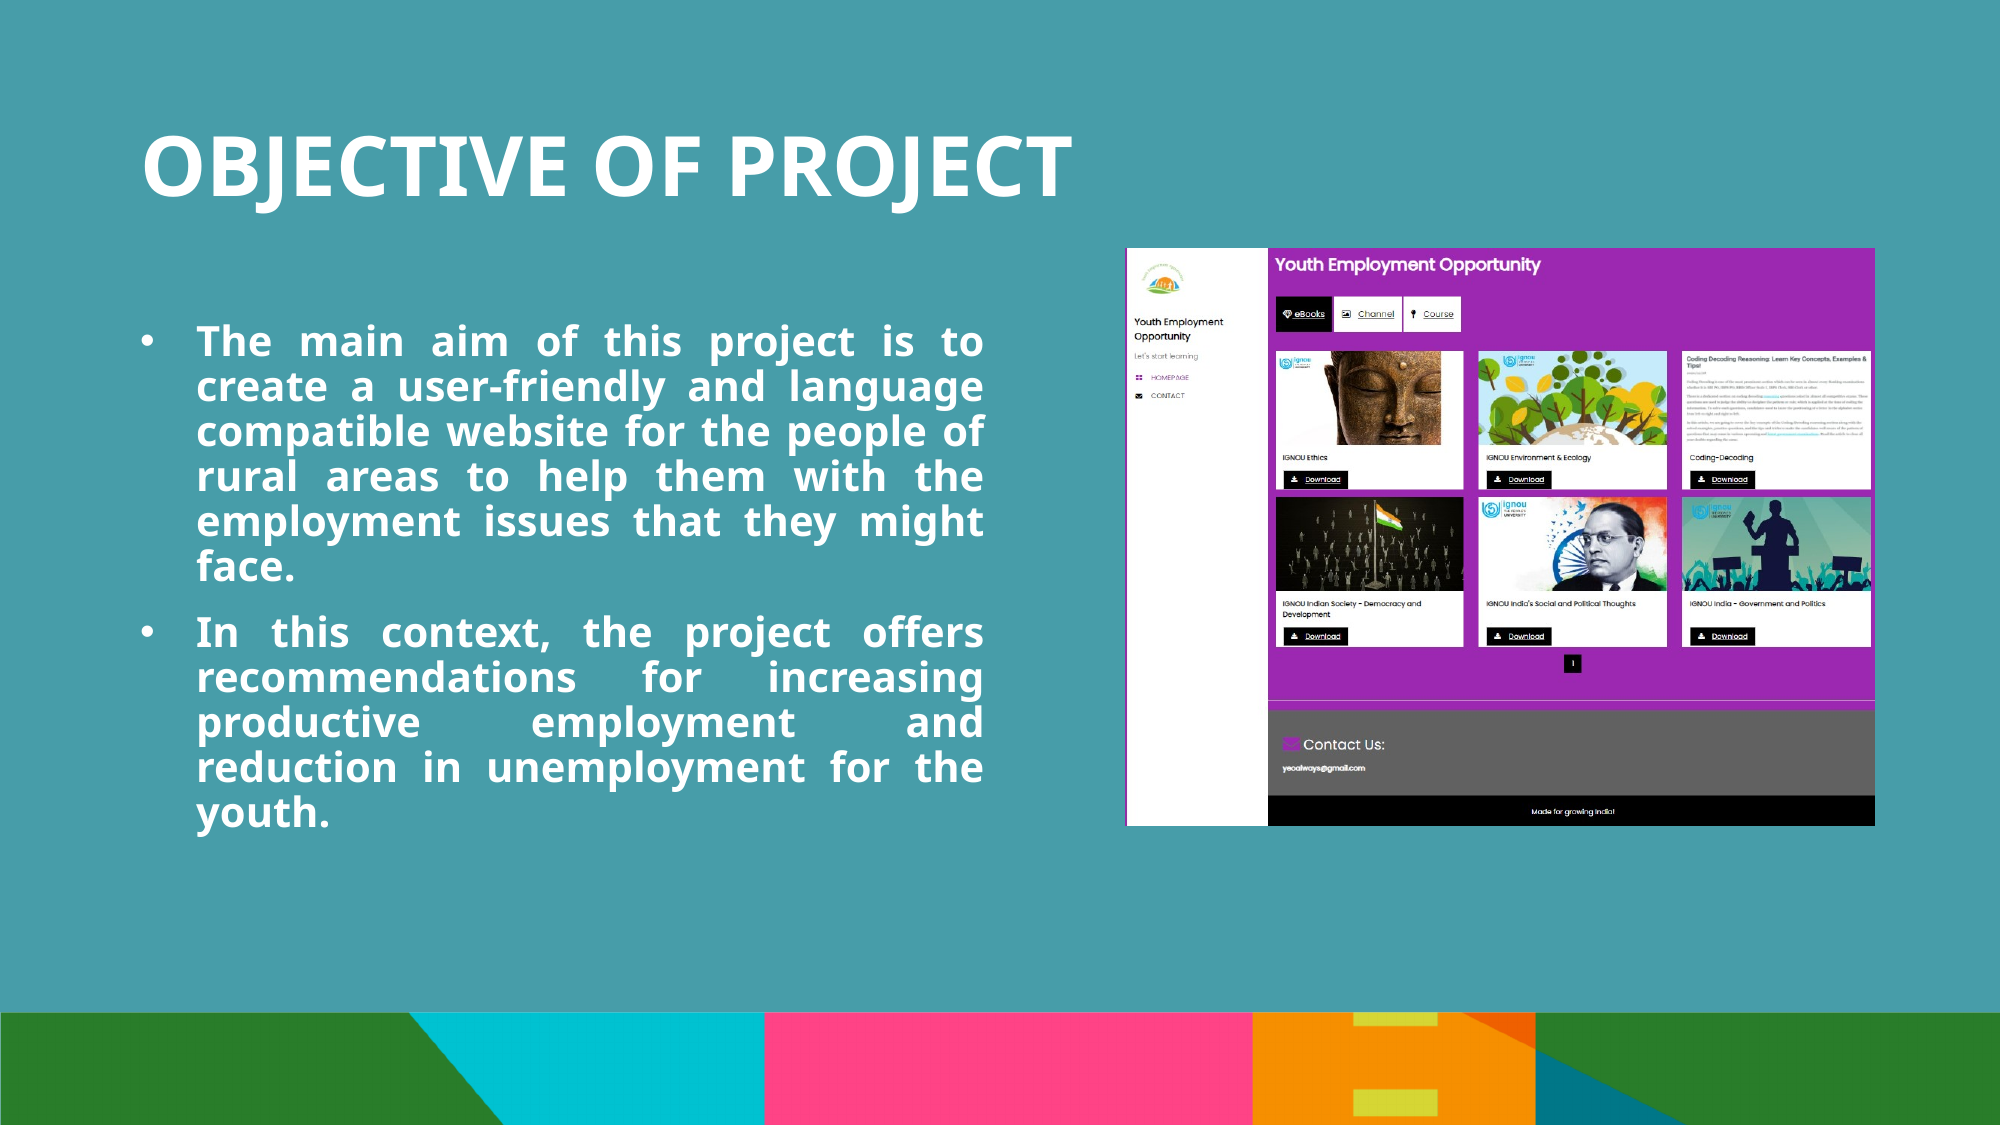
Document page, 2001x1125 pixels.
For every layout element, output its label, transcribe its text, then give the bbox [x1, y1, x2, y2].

list The main aim of this project is to create a user-friendly and language compatible website for the people of rural areas to help them with the employment issues that they might face. In this context, the project offers recommendations for increasing productive employment and reduction in unemployment for the youth. [125, 313, 1000, 850]
title OBJECTIVE OF PROJECT [125, 117, 1124, 313]
picture [2, 1013, 2000, 1125]
picture [1124, 117, 1875, 957]
